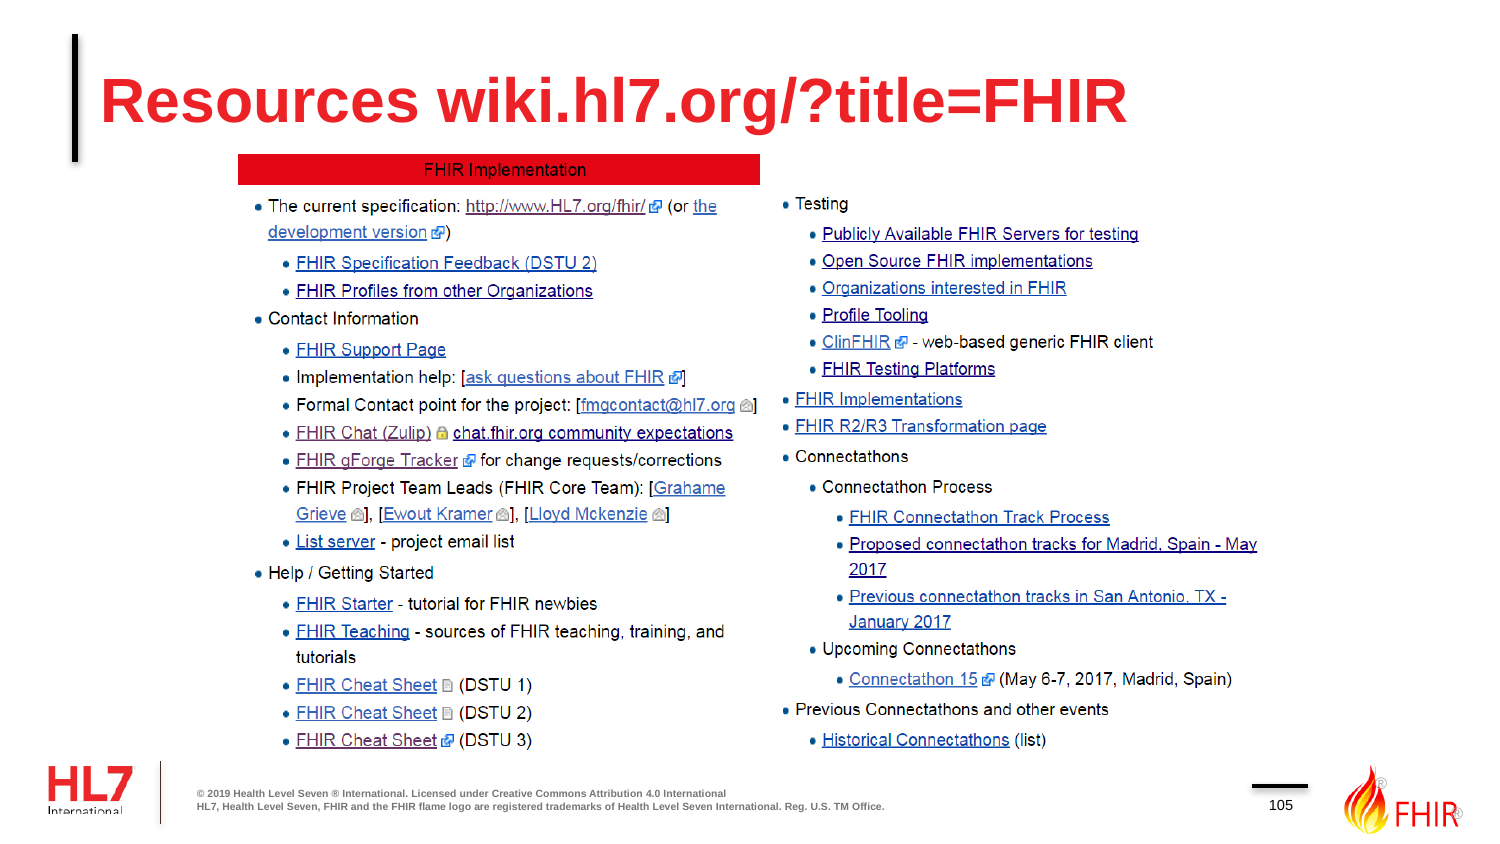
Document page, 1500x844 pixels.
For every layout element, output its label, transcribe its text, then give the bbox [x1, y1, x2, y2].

picture [1339, 760, 1463, 837]
picture [778, 192, 1259, 752]
title Resources wiki.hl7.org/?title=FHIR [100, 33, 1451, 163]
picture [235, 152, 761, 752]
footer © 2019 Health Level Seven ® International. Licensed under Creative Commons Attribution 4.0 International HL7, Health Level Seven, FHIR and the FHIR flame logo are registered trademarks of Health Level Seven International. Reg. U.S. TM Office. [196, 786, 941, 813]
slide_number 105 [1258, 786, 1304, 813]
